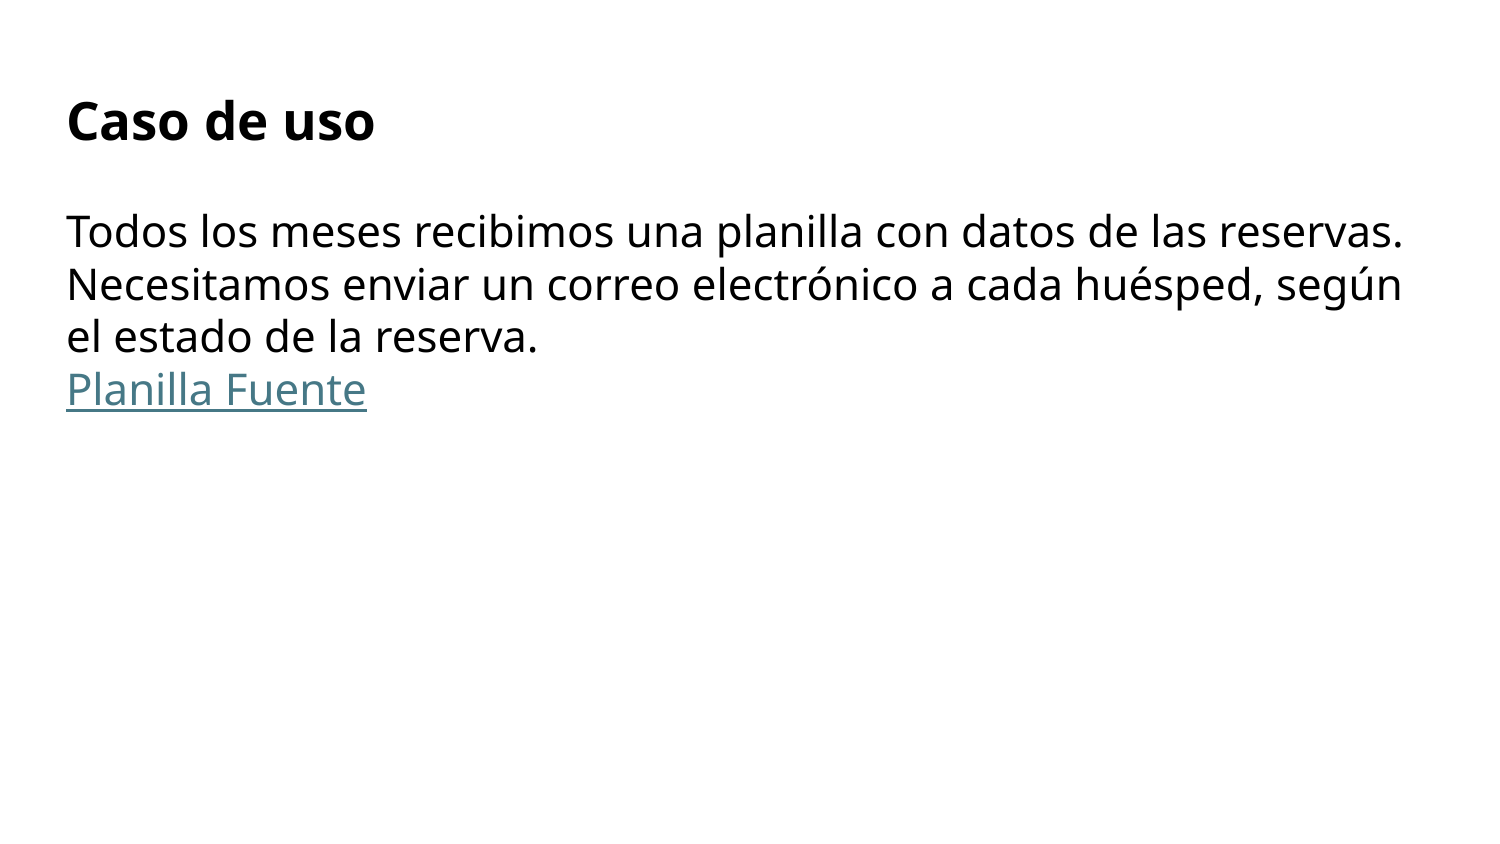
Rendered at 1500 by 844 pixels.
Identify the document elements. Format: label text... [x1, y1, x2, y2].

list Todos los meses recibimos una planilla con datos de las reservas. Necesitamos enviar un correo electrónico a cada huésped, según el estado de la reserva. Planilla Fuente [51, 189, 1449, 750]
title Caso de uso [51, 72, 1449, 167]
